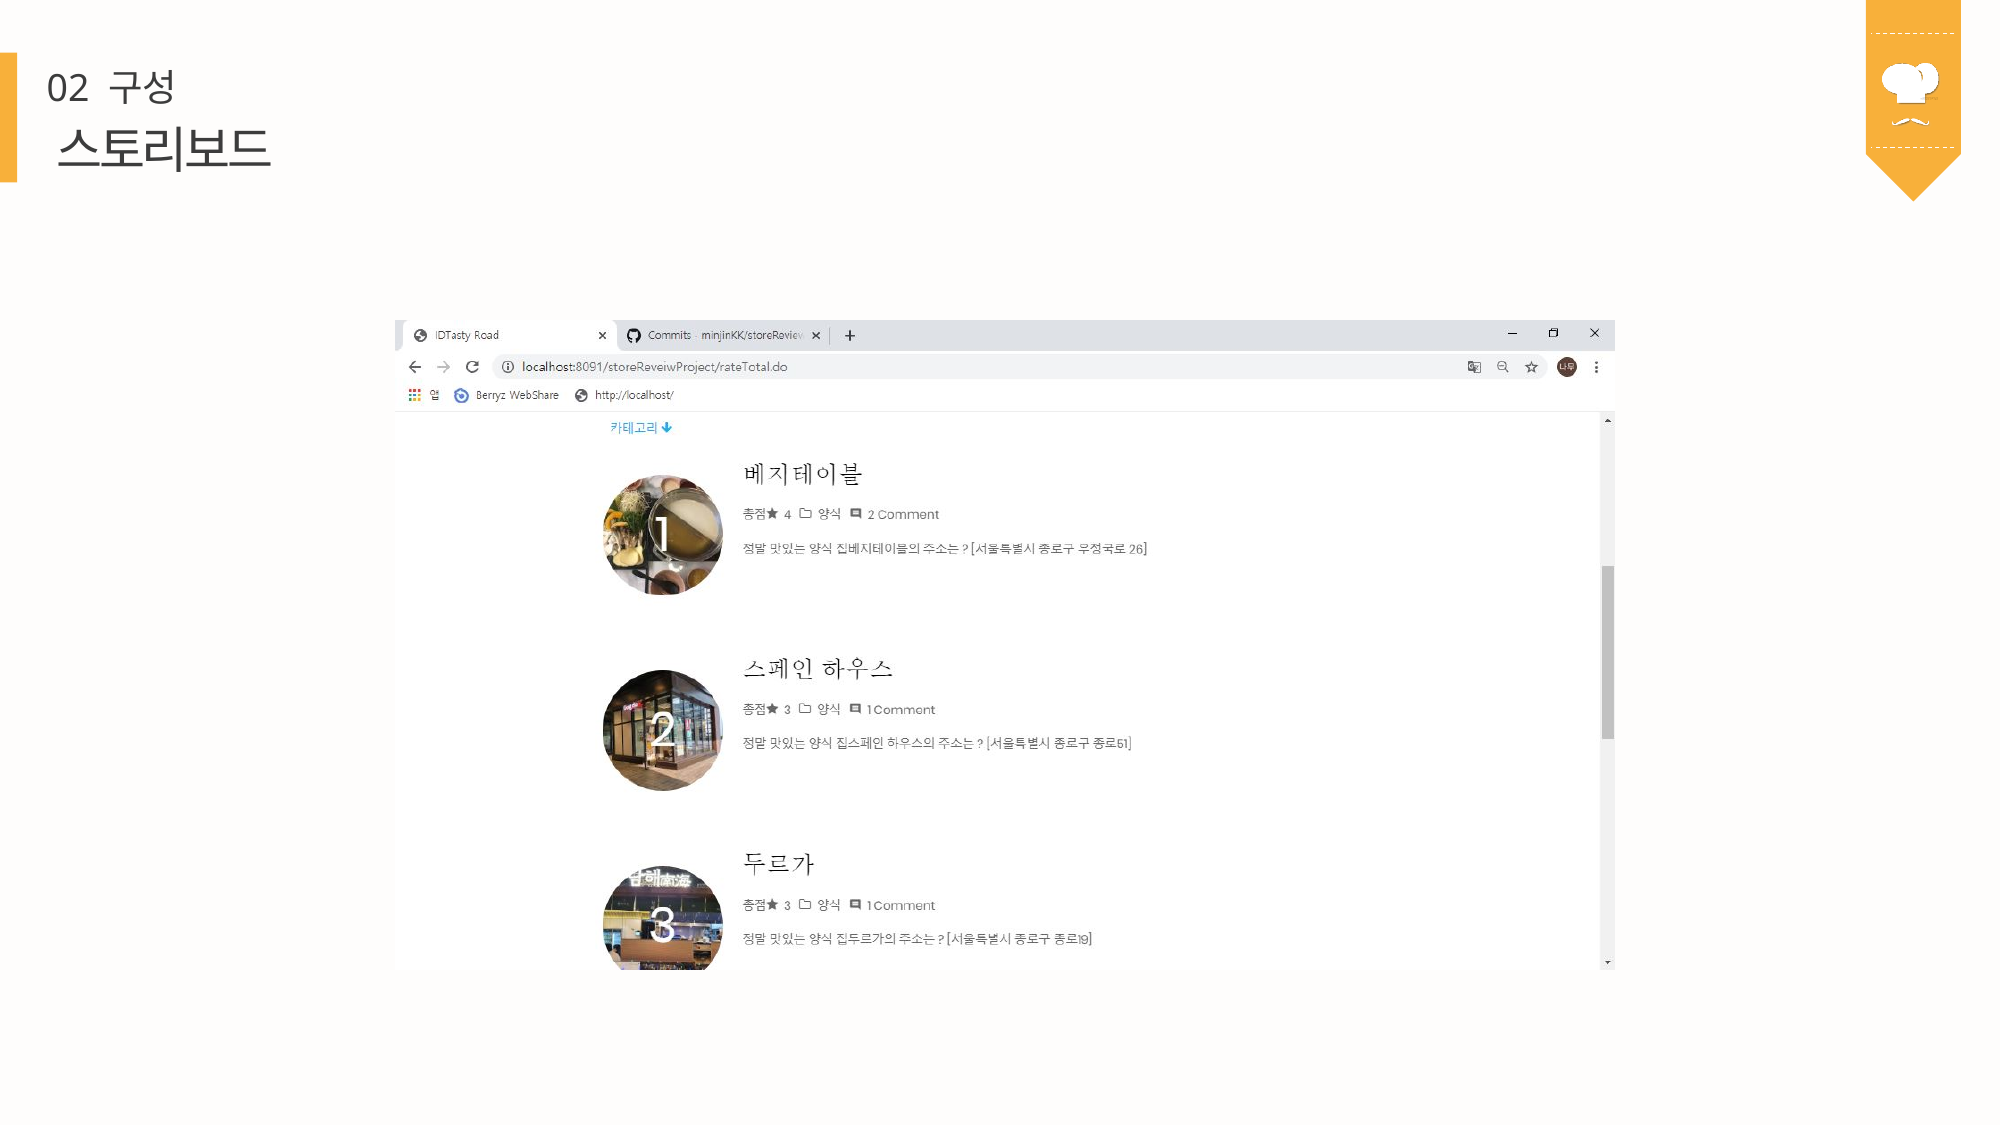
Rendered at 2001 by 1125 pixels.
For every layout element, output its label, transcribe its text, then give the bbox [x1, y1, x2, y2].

text_box 02 구성 [31, 56, 193, 117]
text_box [1865, 0, 1961, 202]
text_box 스토리보드 [41, 110, 289, 186]
text_box [0, 52, 18, 183]
picture [395, 320, 1615, 970]
